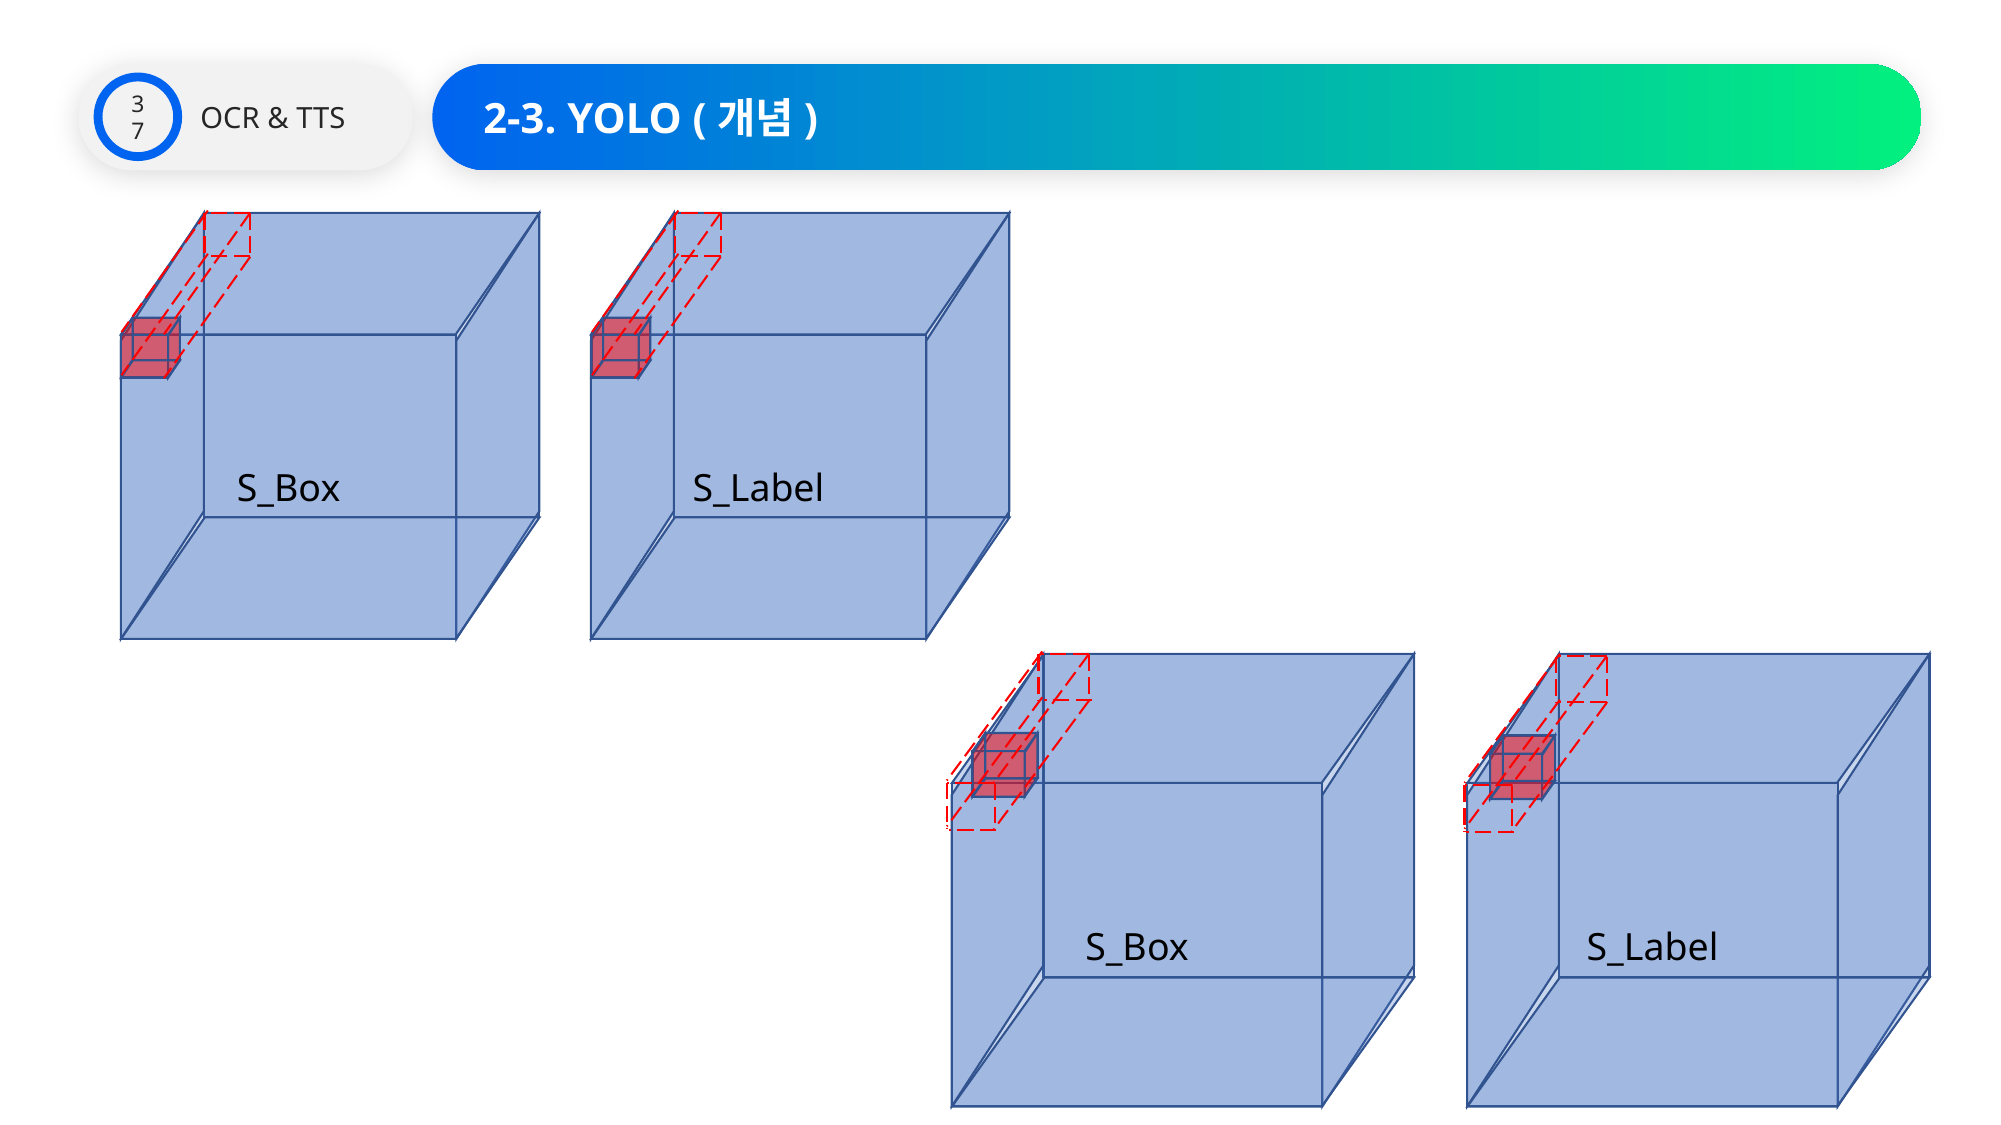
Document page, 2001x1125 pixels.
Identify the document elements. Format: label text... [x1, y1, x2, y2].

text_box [120, 212, 540, 640]
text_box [951, 792, 990, 827]
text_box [1045, 709, 1090, 830]
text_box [1469, 794, 1507, 829]
text_box 2-3. YOLO (개념) [432, 64, 1922, 171]
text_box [212, 264, 251, 379]
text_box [682, 264, 721, 379]
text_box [591, 338, 679, 376]
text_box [683, 222, 716, 254]
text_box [946, 651, 1043, 781]
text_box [590, 212, 1010, 640]
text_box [1565, 709, 1607, 833]
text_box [1046, 661, 1084, 697]
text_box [121, 210, 209, 333]
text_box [591, 210, 679, 333]
text_box 37 [98, 76, 178, 157]
text_box OCR & TTS [78, 64, 413, 171]
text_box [951, 653, 1415, 1107]
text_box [1466, 653, 1930, 1107]
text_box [1566, 665, 1602, 700]
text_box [213, 222, 245, 254]
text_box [1464, 653, 1561, 784]
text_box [121, 338, 209, 376]
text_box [1516, 790, 1561, 829]
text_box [999, 787, 1043, 827]
